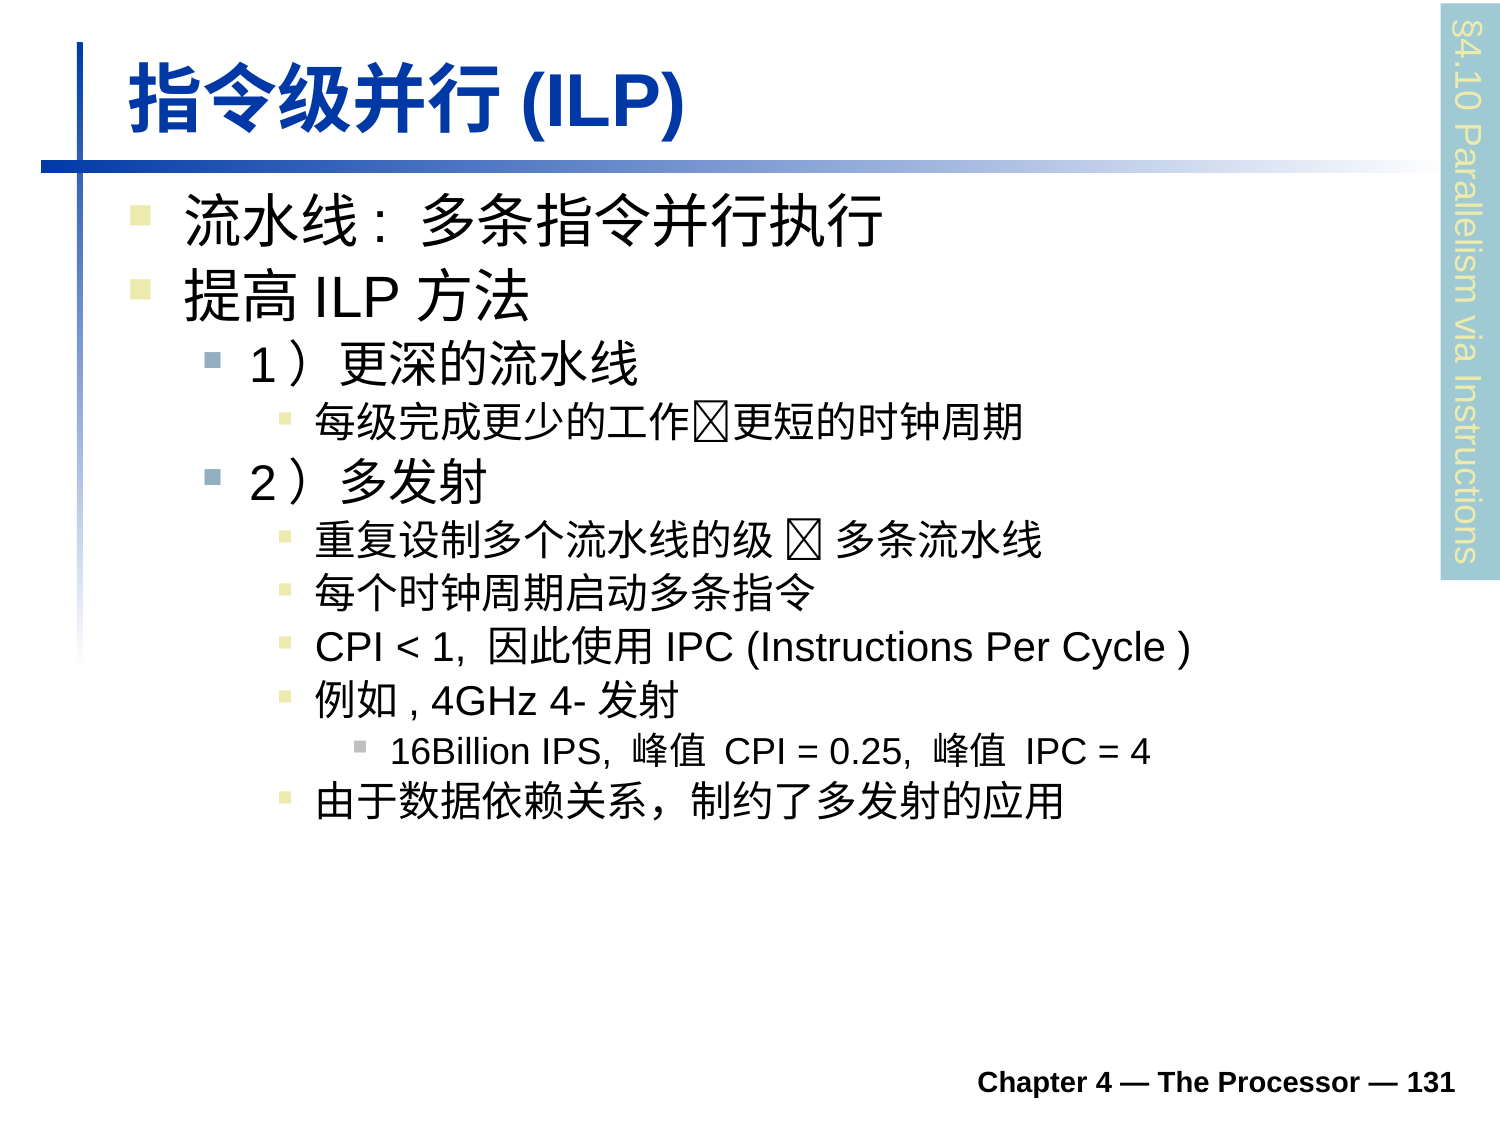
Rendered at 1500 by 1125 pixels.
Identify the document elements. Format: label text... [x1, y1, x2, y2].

title 指令级并行(ILP) [112, 42, 1440, 149]
footer Chapter 4 — The Processor — [277, 1046, 1471, 1106]
text_box §4.10 Parallelism via Instructions [1440, 3, 1500, 581]
list 流水线: 多条指令并行执行 提高ILP方法 1）更深的流水线 每级完成更少的工作更短的时钟周期 2）多发射 重复设制多个流水线的级  多条流水线 每个时钟周期启动多条指令 CPI < 1, 因此使用IPC (Instructions Per Cycle ) 例如, 4GHz 4-发射 16Billion IPS, 峰值 CPI = 0.25, 峰值 IPC = 4 由于数据依赖关系，制约了多发射的应用 [112, 184, 1469, 1024]
